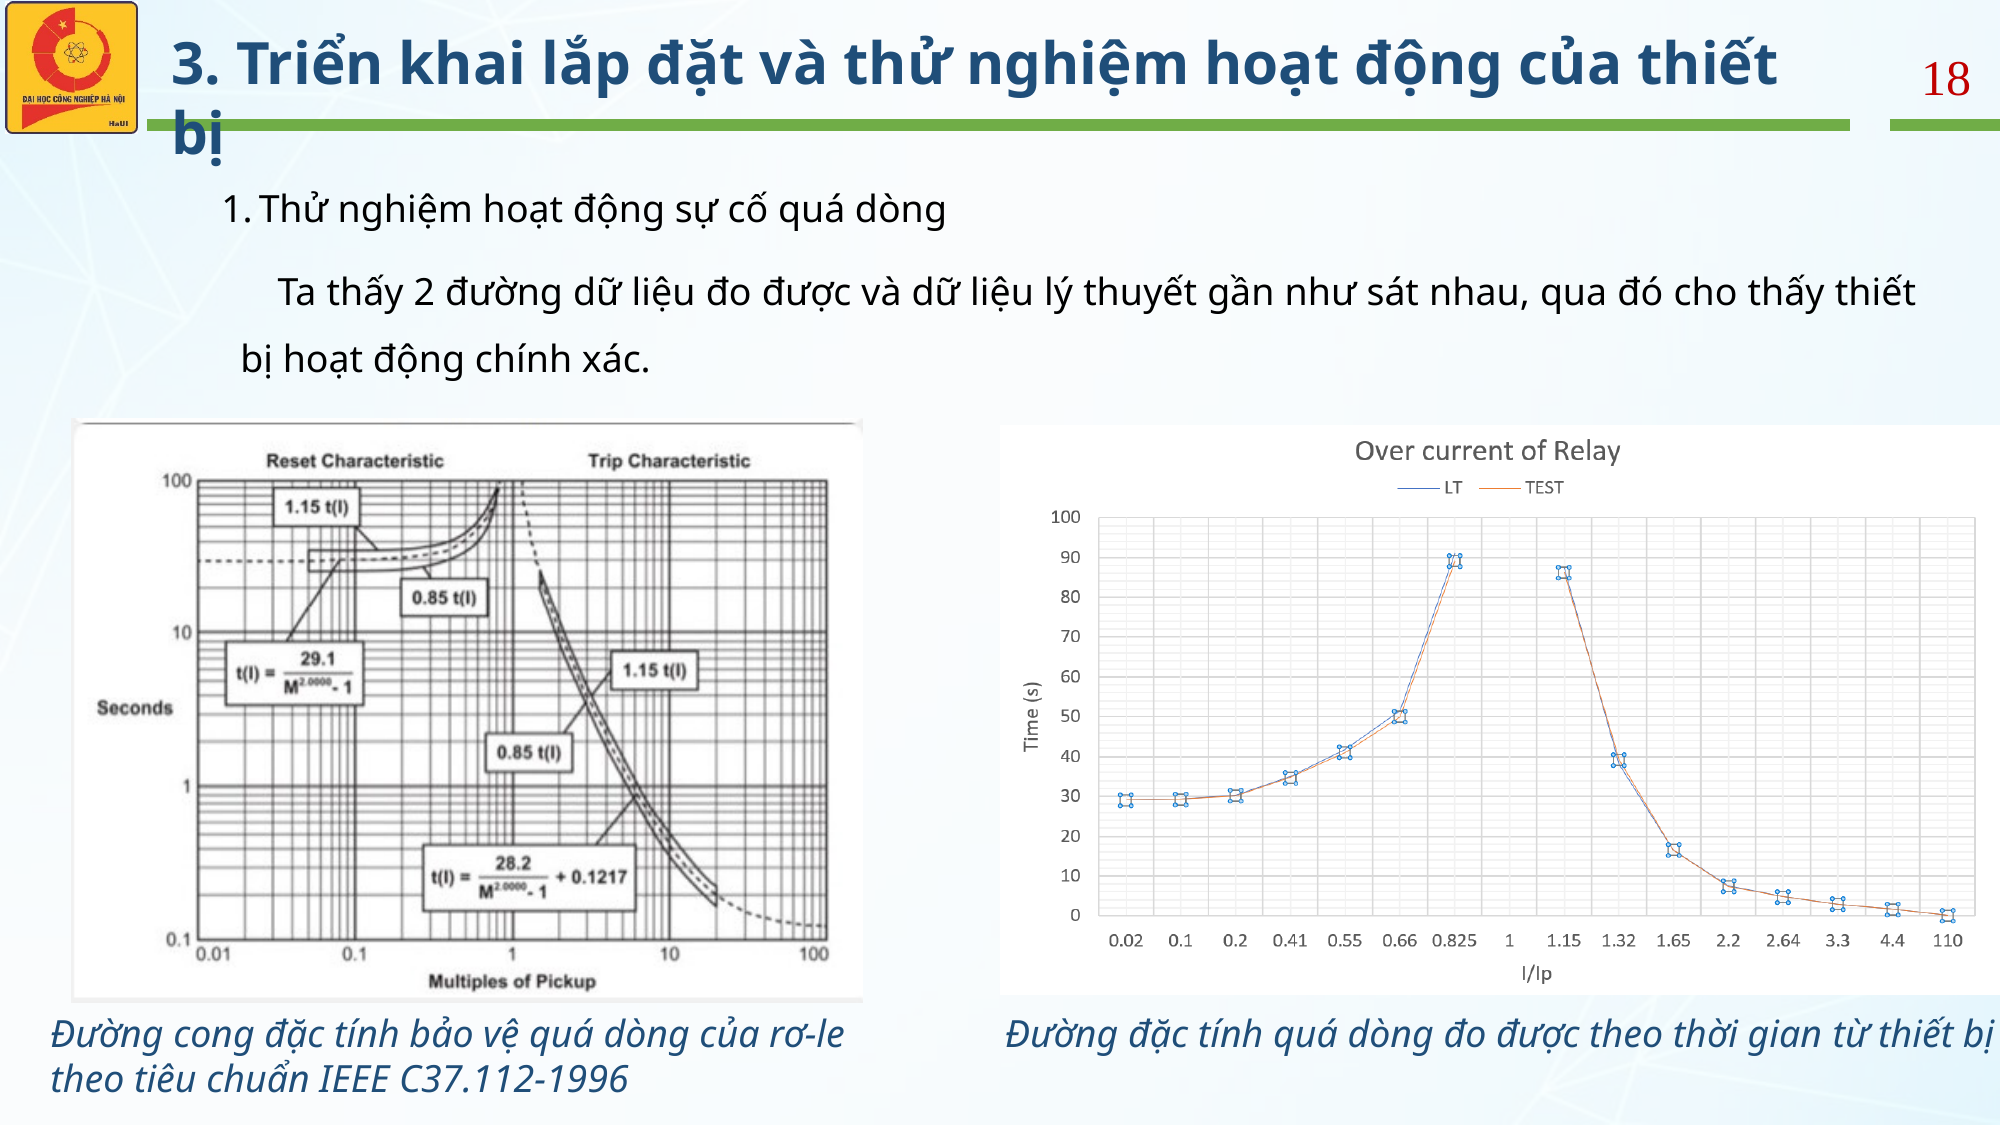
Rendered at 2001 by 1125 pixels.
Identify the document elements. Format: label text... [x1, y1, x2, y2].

picture [5, 1, 138, 134]
text_box Đường cong đặc tính bảo vệ quá dòng của rơ-le theo tiêu chuẩn IEEE C37.112-1996 [35, 1002, 877, 1108]
text_box Thử nghiệm hoạt động sự cố quá dòng [56, 155, 963, 238]
text_box Đường đặc tính quá dòng đo được theo thời gian từ thiết bị [990, 1002, 2000, 1063]
picture [1000, 425, 2000, 995]
text_box Ta thấy 2 đường dữ liệu đo được và dữ liệu lý thuyết gần như sát nhau, qua đó cho thấy thiết bị hoạt động chính xác. [188, 237, 1933, 388]
text_box 3. Triển khai lắp đặt và thử nghiệm hoạt động của thiết bị [156, 18, 1834, 174]
picture [71, 418, 863, 1003]
